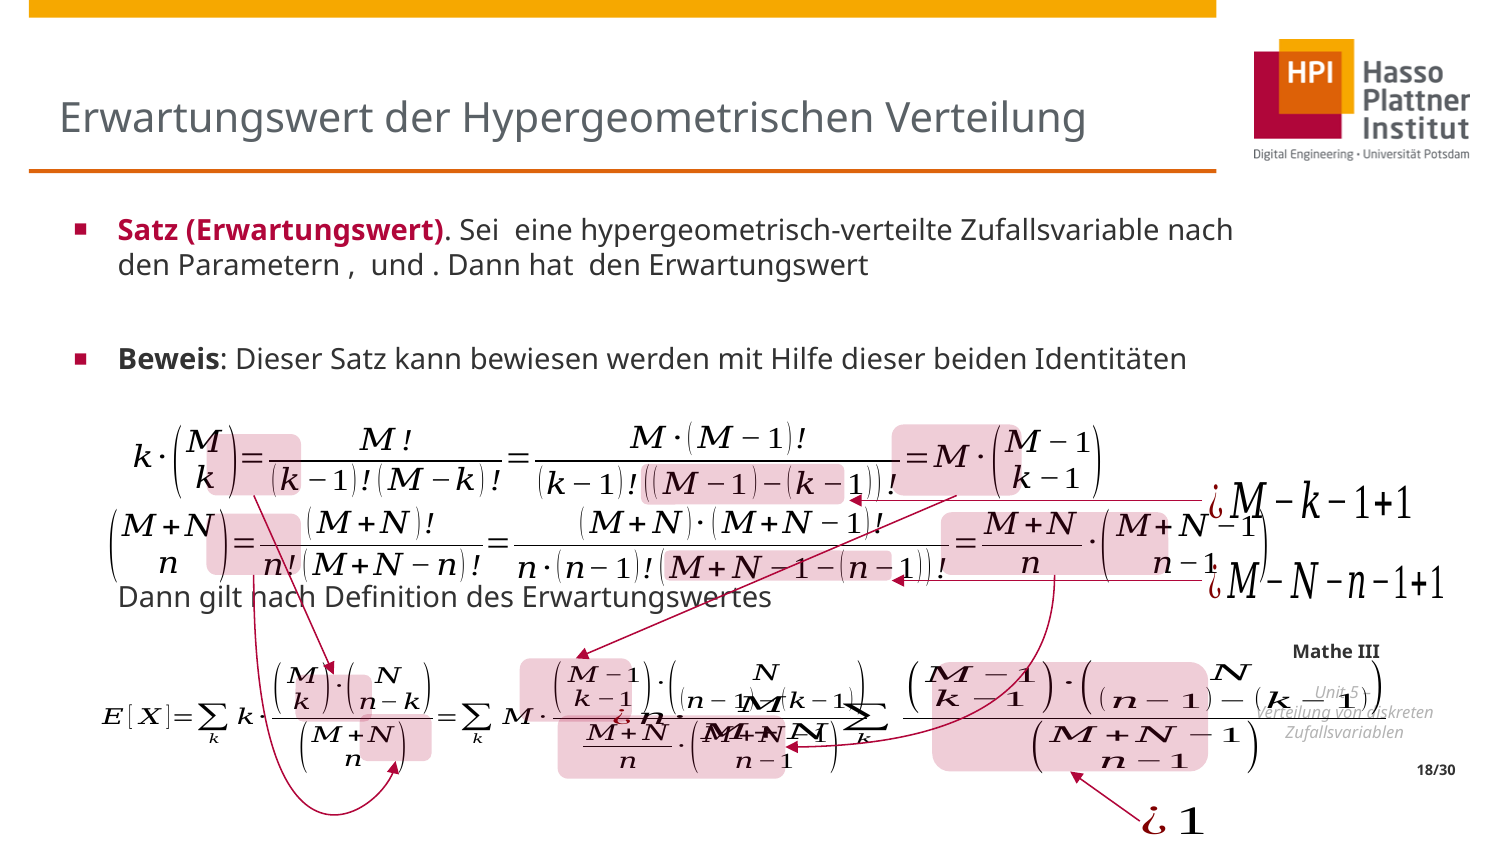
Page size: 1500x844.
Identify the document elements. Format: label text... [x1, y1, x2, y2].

text_box [517, 656, 634, 724]
text_box [1012, 659, 1211, 774]
title Erwartungswert der Hypergeometrischen Verteilung [58, 17, 1187, 170]
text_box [231, 596, 418, 740]
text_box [253, 495, 334, 595]
text_box [204, 431, 304, 498]
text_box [833, 526, 1007, 796]
text_box [555, 713, 788, 781]
picture [1254, 39, 1470, 161]
text_box [961, 510, 1171, 578]
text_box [575, 495, 957, 659]
text_box [204, 511, 248, 578]
text_box [889, 422, 1024, 498]
text_box [638, 461, 847, 493]
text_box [1069, 771, 1140, 822]
text_box [357, 712, 434, 764]
